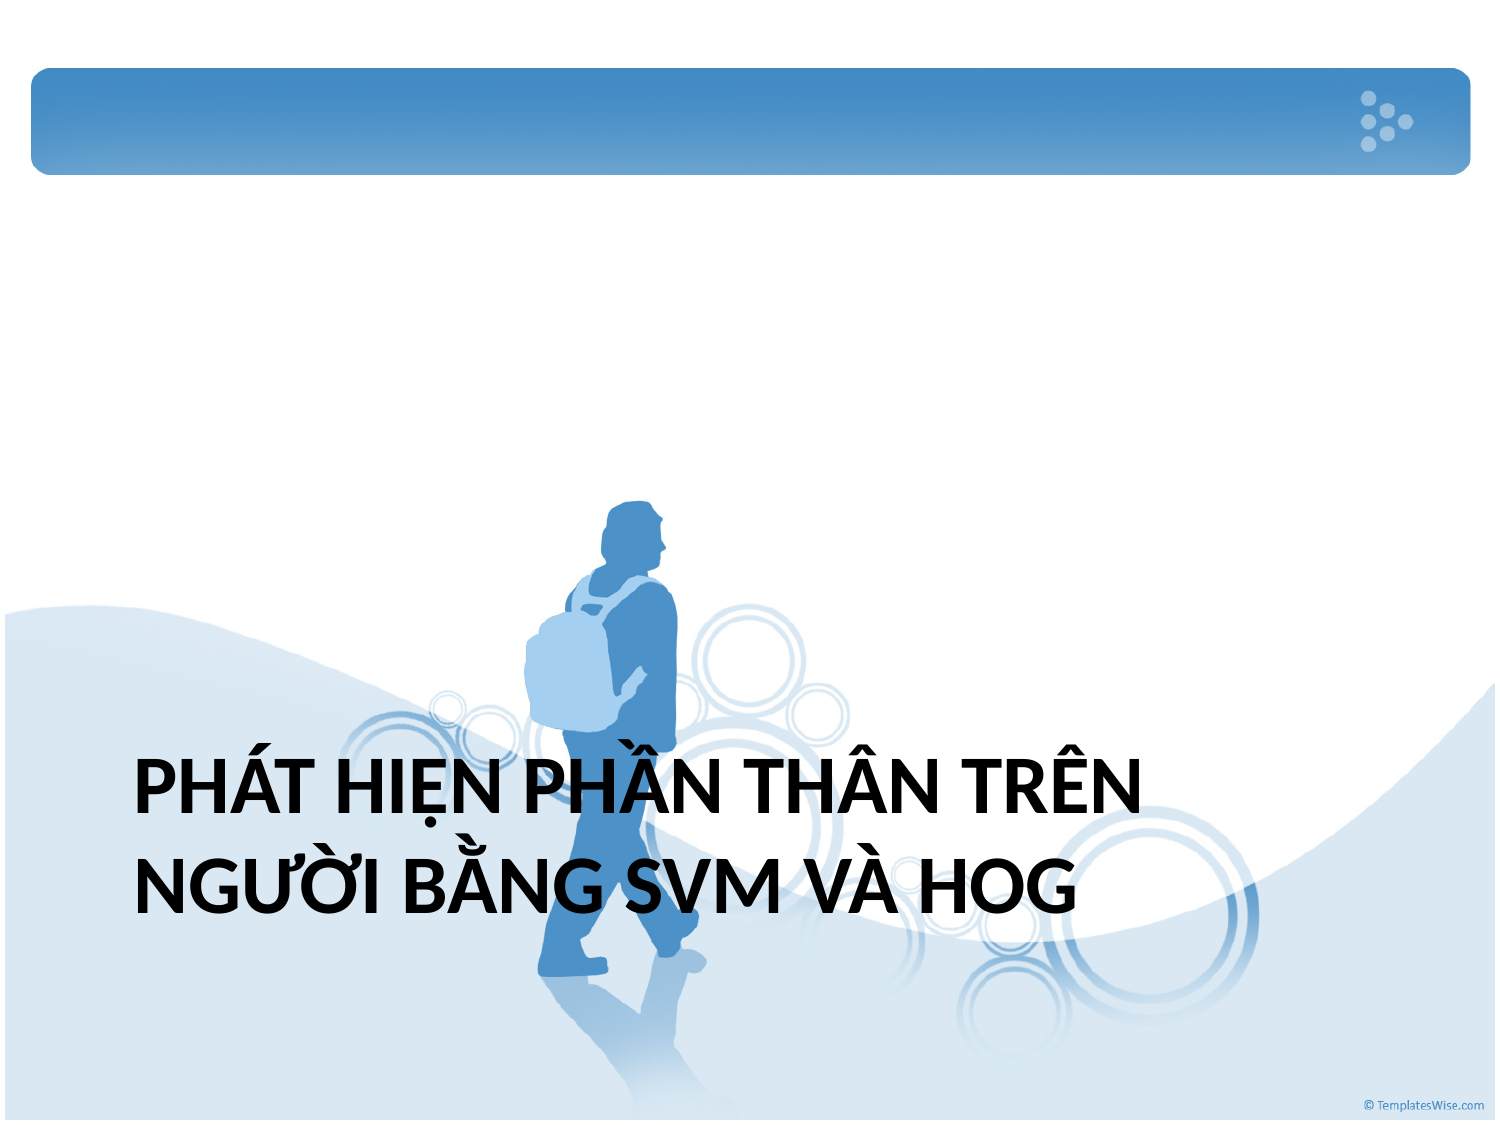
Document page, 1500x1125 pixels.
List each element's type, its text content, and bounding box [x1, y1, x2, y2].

title Phát hiện phần thân trên người bằng SVM và HOG [118, 722, 1394, 947]
picture [0, 0, 1500, 1125]
